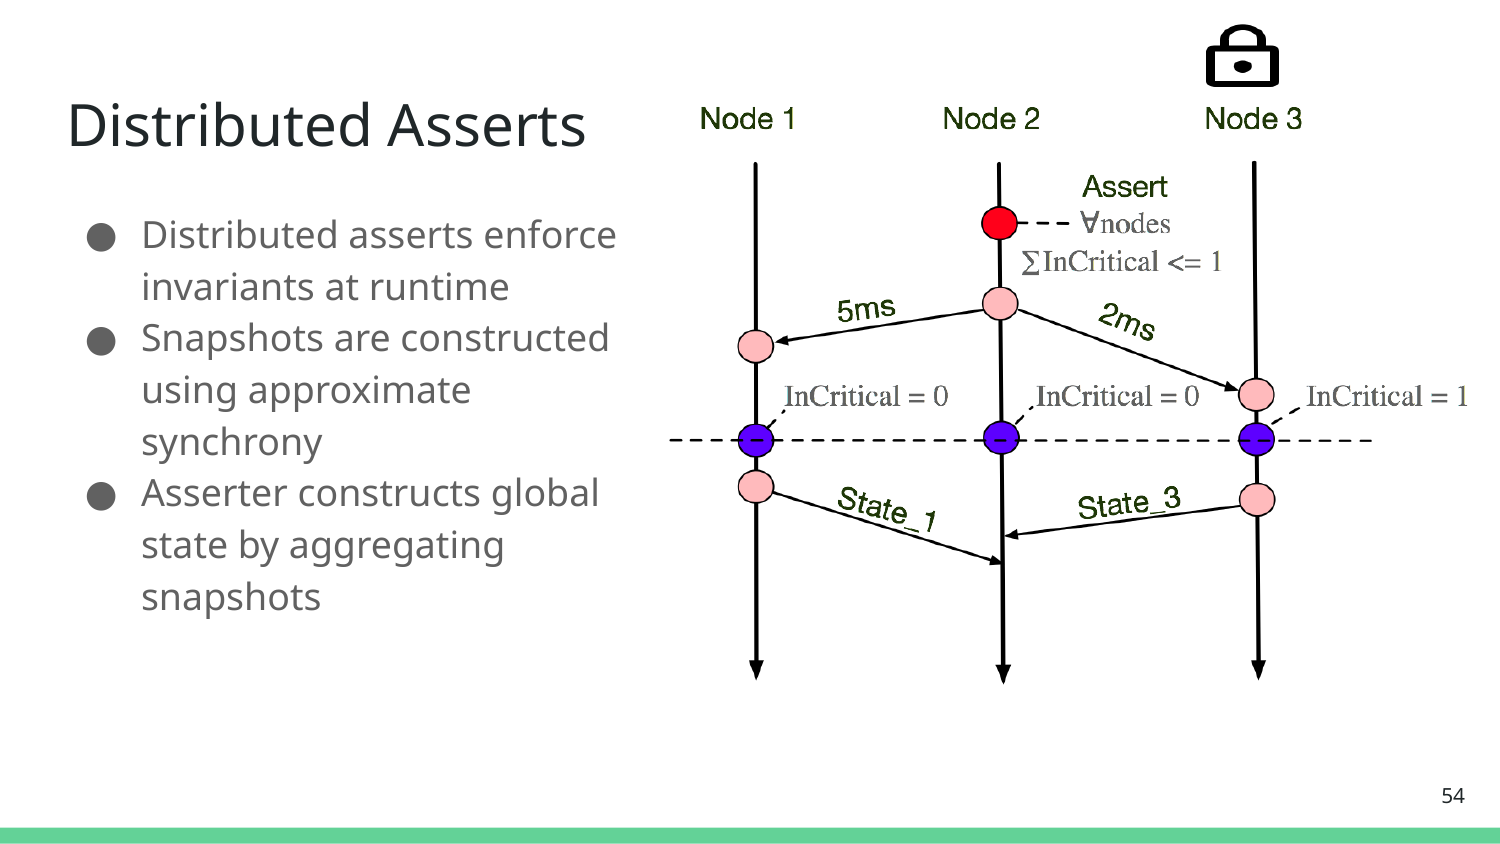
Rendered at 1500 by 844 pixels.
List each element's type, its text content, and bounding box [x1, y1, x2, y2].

slide_number ‹#› [1389, 764, 1480, 830]
picture [662, 24, 1476, 700]
title Distributed Asserts [51, 72, 613, 167]
list Distributed asserts enforce invariants at runtime Snapshots are constructed using approximate synchrony Asserter constructs global state by aggregating snapshots [51, 189, 638, 750]
